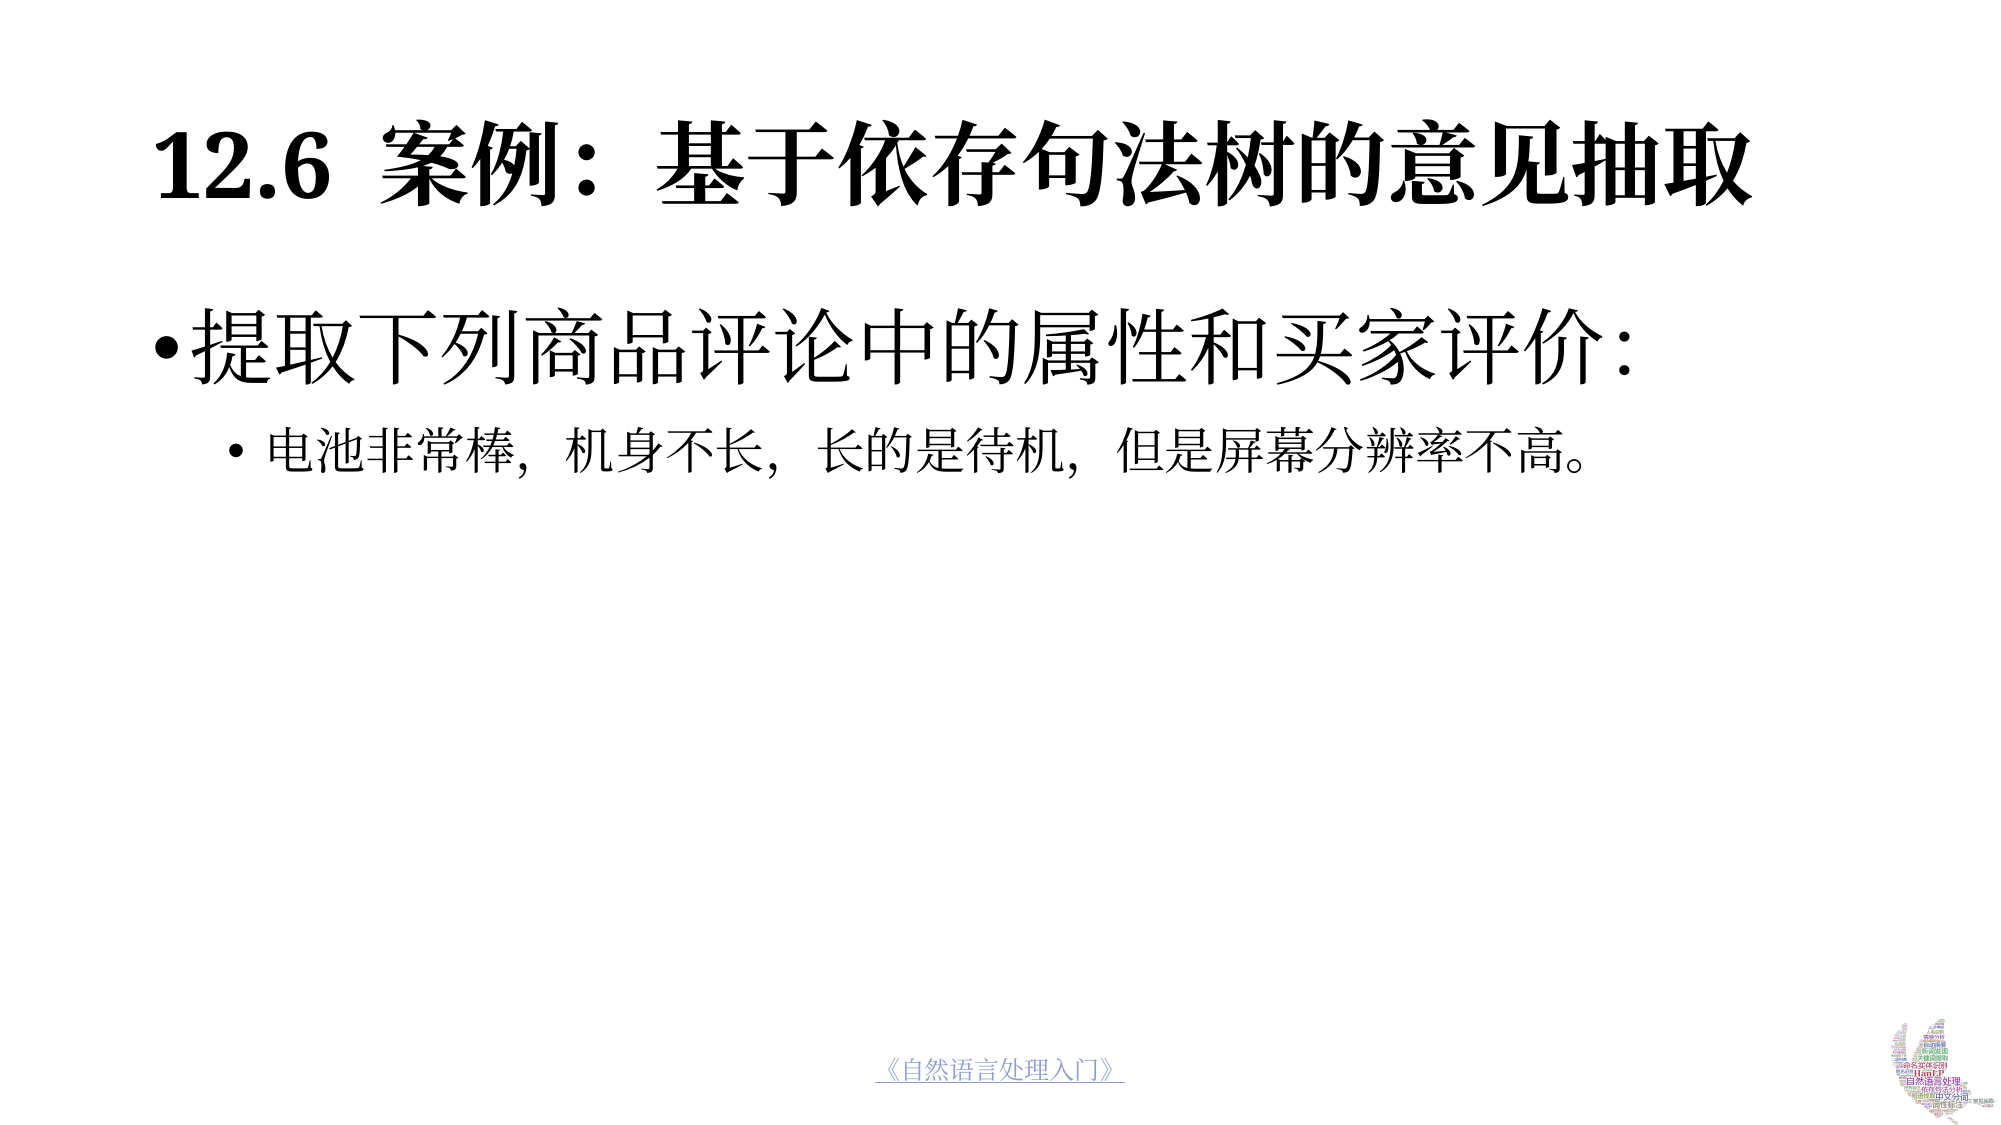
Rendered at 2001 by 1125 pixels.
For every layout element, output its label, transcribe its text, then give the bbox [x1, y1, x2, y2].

title 12.6 案例：基于依存句法树的意见抽取 [137, 59, 1863, 278]
list 提取下列商品评论中的属性和买家评价： 电池非常棒，机身不长，长的是待机，但是屏幕分辨率不高。 [137, 299, 1863, 1014]
picture [1888, 1016, 2000, 1125]
footer 《自然语言处理入门》 [662, 1042, 1338, 1103]
